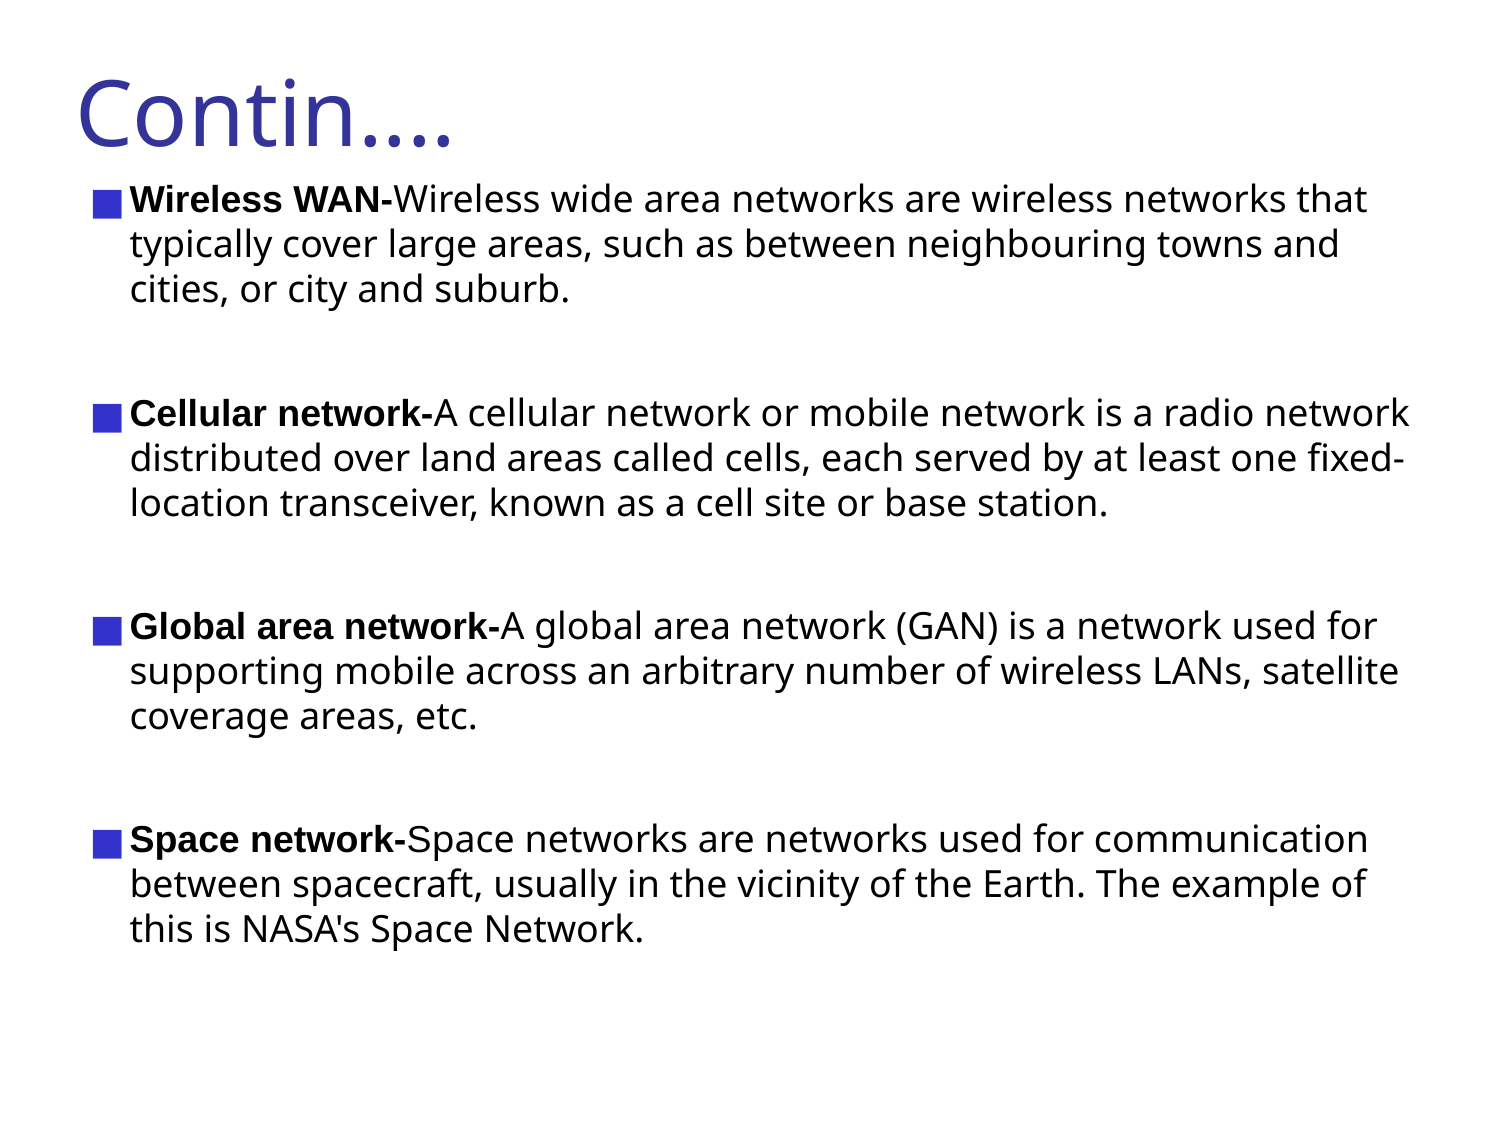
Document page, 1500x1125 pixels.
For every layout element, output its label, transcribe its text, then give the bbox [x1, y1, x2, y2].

title Contin.... [75, 44, 1425, 175]
list Wireless WAN-Wireless wide area networks are wireless networks that typically cover large areas, such as between neighbouring towns and cities, or city and suburb. Cellular network-A cellular network or mobile network is a radio network distributed over land areas called cells, each served by at least one fixed-location transceiver, known as a cell site or base station. Global area network-A global area network (GAN) is a network used for supporting mobile across an arbitrary number of wireless LANs, satellite coverage areas, etc. Space network-Space networks are networks used for communication between spacecraft, usually in the vicinity of the Earth. The example of this is NASA's Space Network. [75, 175, 1425, 982]
